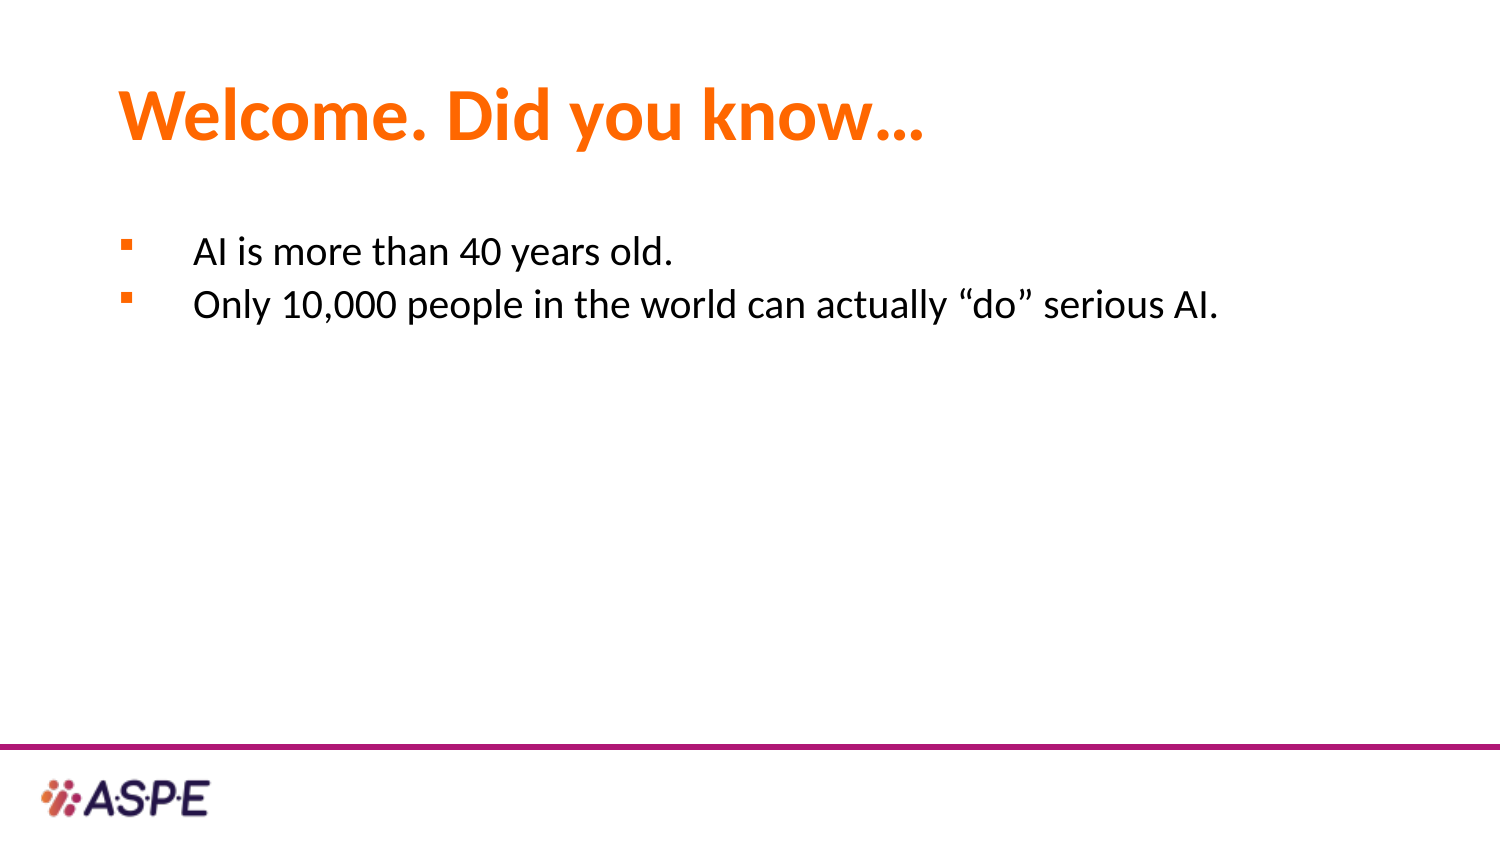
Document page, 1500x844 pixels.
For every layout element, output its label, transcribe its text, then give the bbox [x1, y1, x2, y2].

picture [37, 776, 213, 822]
list AI is more than 40 years old. Only 10,000 people in the world can actually “do” serious AI. [103, 221, 1375, 732]
title Welcome. Did you know… [103, 44, 1397, 188]
